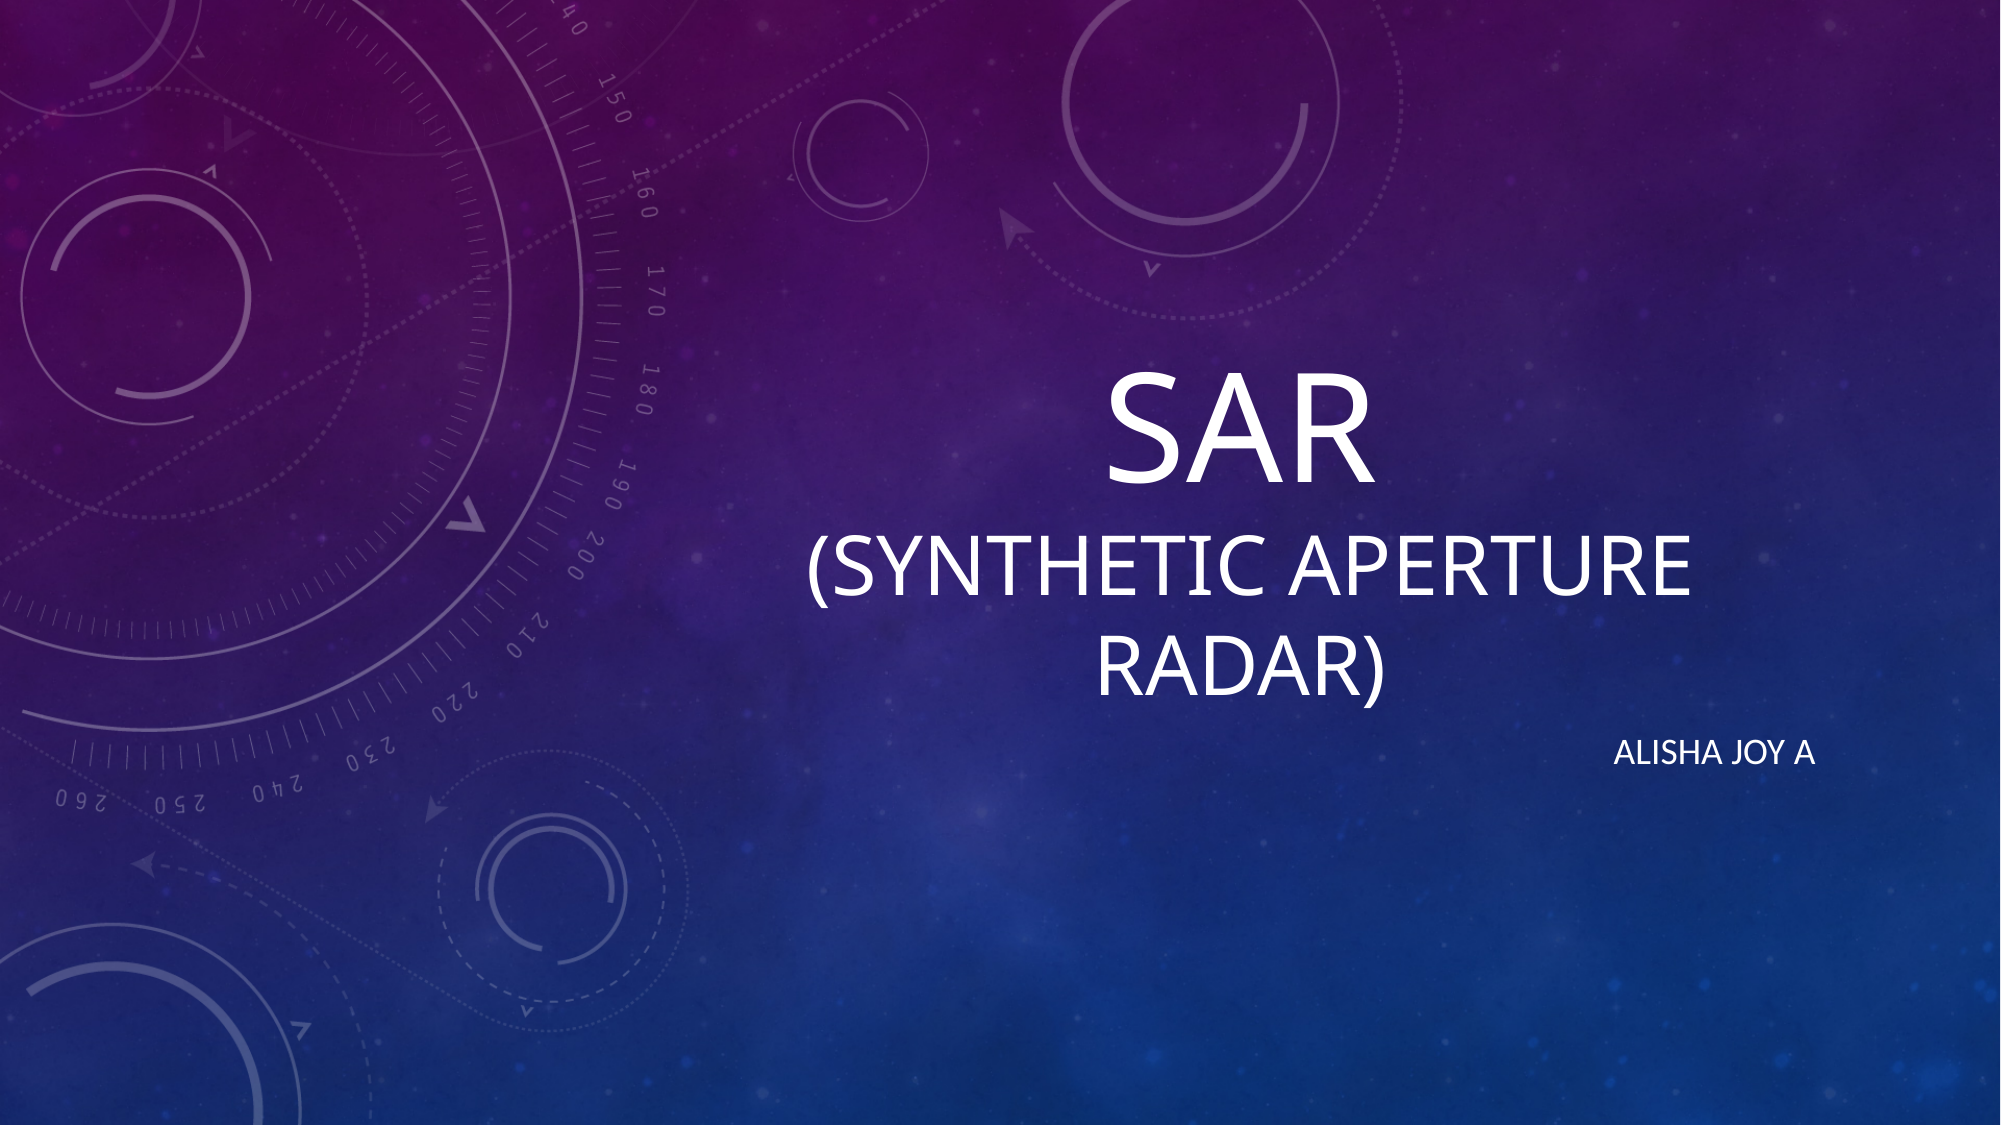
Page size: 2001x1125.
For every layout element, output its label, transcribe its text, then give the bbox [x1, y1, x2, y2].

title SAR (SYNTHETIC APERTURE RADAR) [650, 322, 1831, 719]
picture [0, 0, 2001, 1125]
subtitle ALISHA JOY A [650, 719, 1831, 950]
